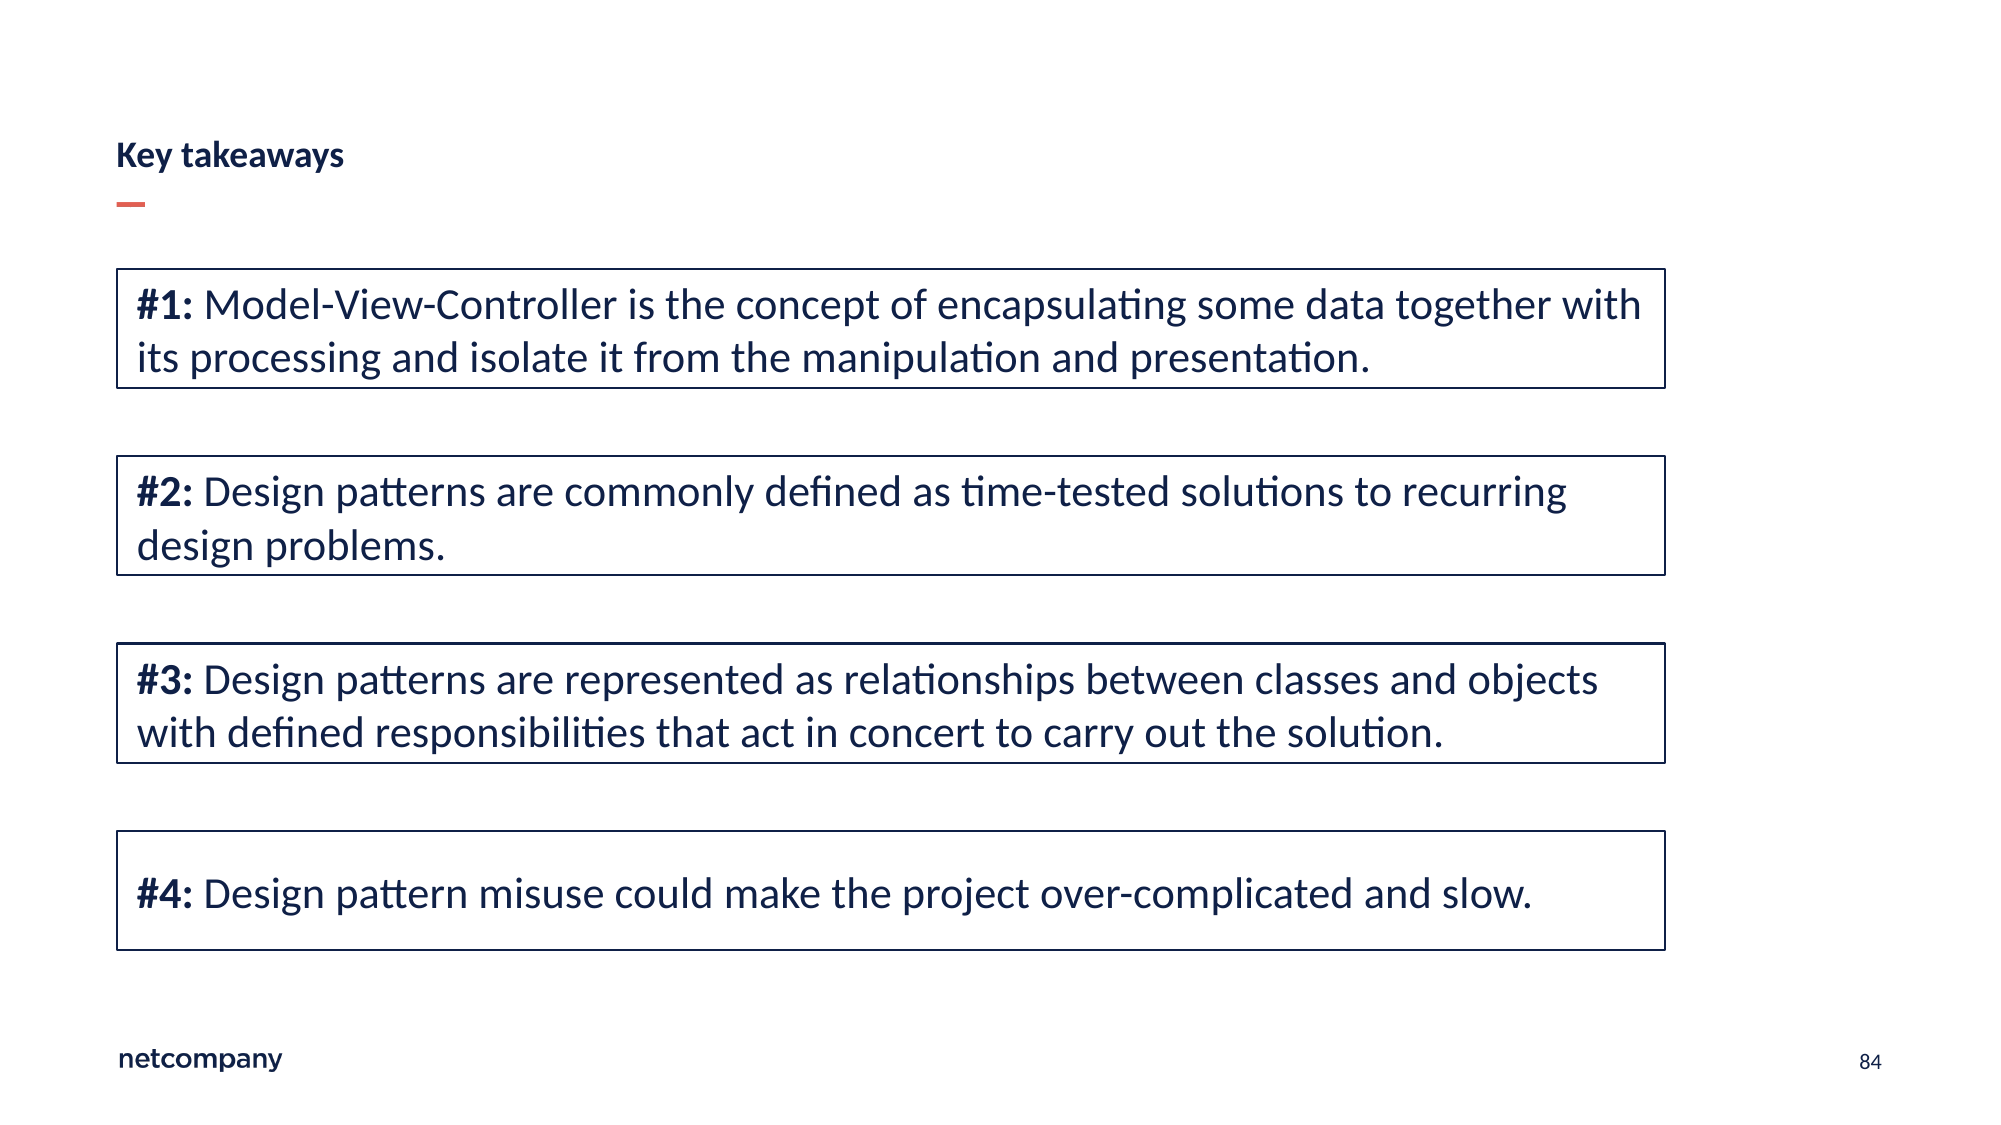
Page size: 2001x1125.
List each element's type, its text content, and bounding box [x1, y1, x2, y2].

text_box #3: Design patterns are represented as relationships between classes and objects with defined responsibilities that act in concert to carry out the solution. [116, 643, 1665, 763]
picture [116, 202, 145, 207]
title Key takeaways [116, 100, 1879, 175]
picture [118, 1049, 284, 1072]
text_box #1: Model-View-Controller is the concept of encapsulating some data together with its processing and isolate it from the manipulation and presentation. [116, 268, 1665, 388]
text_box #2: Design patterns are commonly defined as time-tested solutions to recurring design problems. [116, 456, 1665, 576]
text_box #4: Design pattern misuse could make the project over-complicated and slow. [116, 830, 1665, 951]
